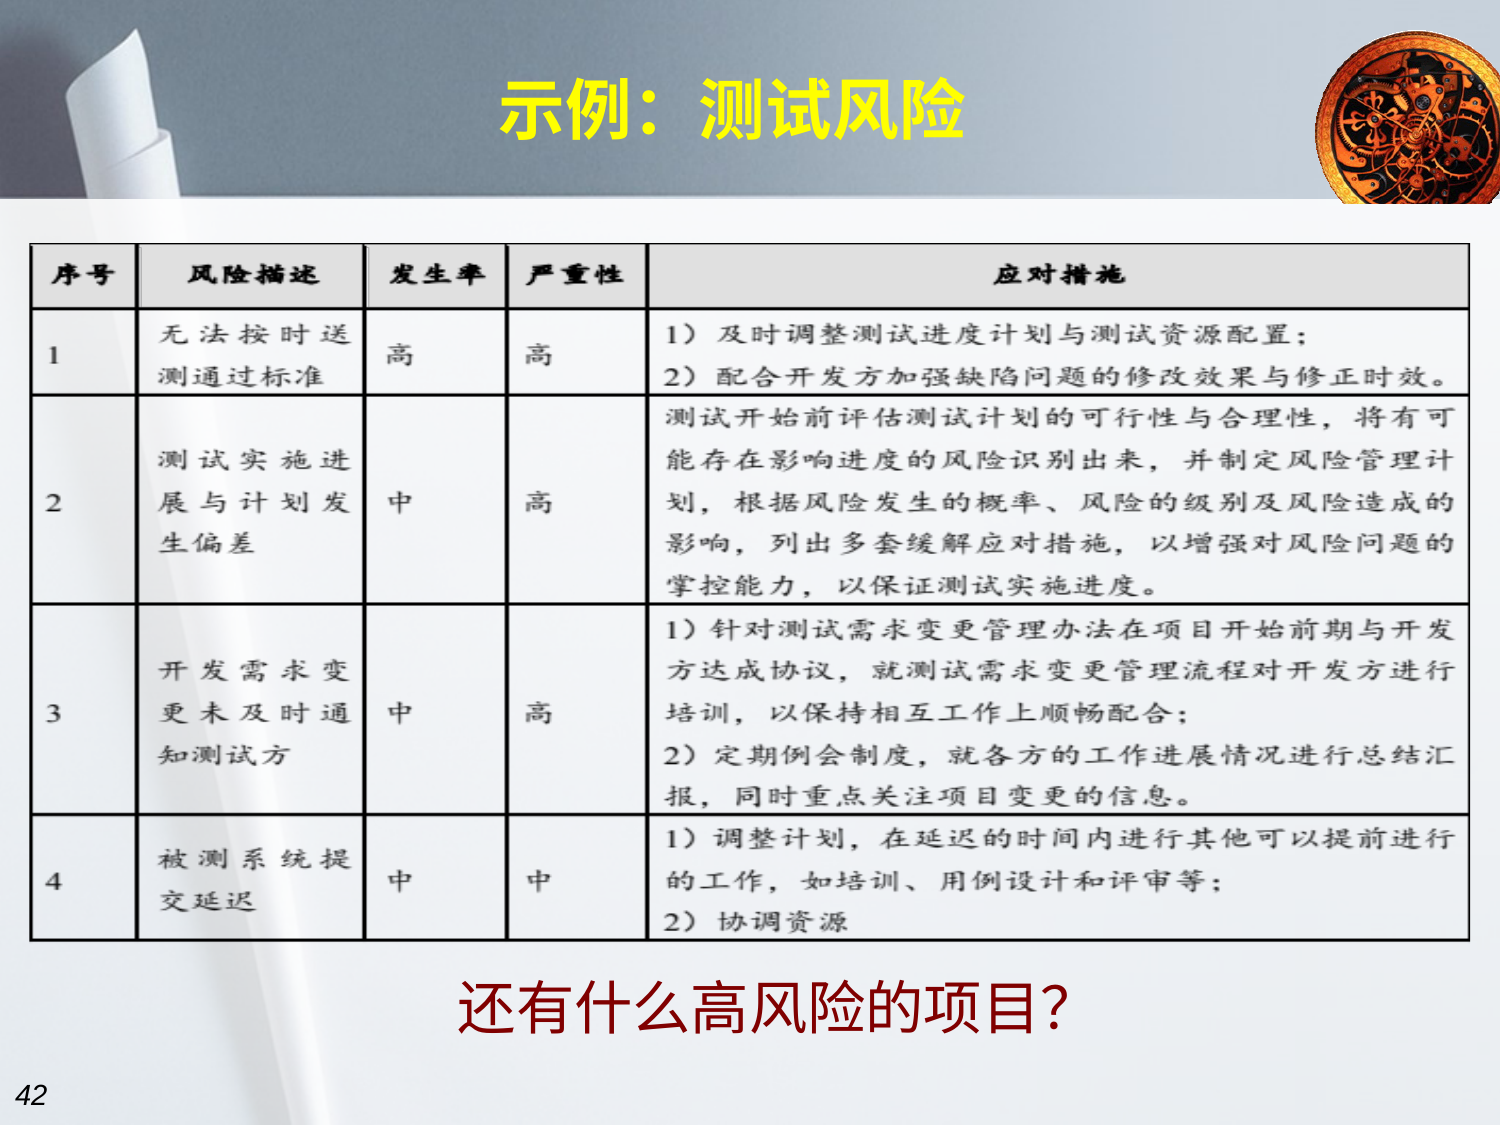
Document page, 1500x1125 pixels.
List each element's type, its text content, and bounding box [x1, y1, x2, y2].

text_box 还有什么高风险的项目？ [443, 993, 1114, 1049]
slide_number 42 [0, 1069, 203, 1125]
picture [0, 0, 1500, 204]
text_box 示例：测试风险 [301, 60, 1164, 153]
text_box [29, 243, 1471, 984]
